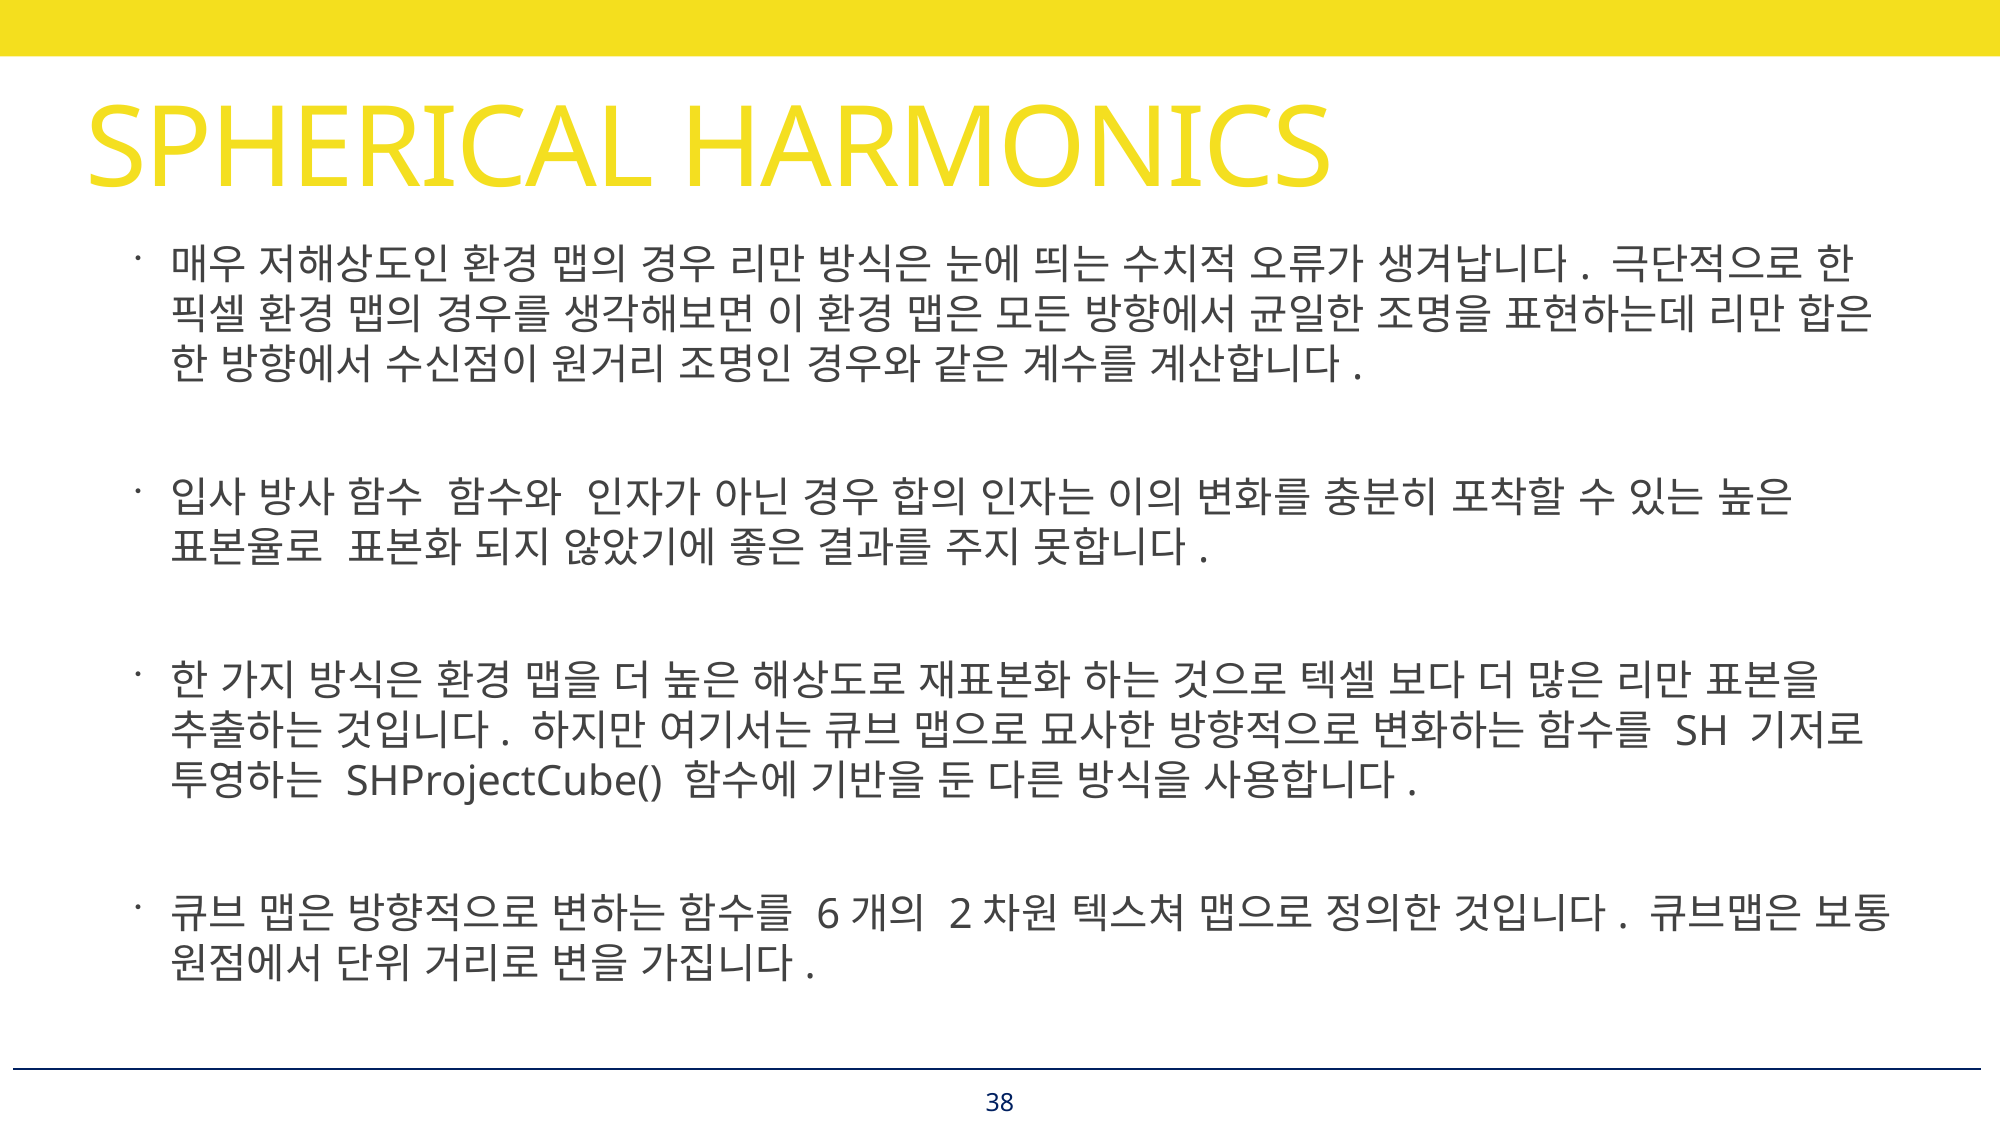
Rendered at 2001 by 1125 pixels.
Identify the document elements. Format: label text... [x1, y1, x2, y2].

title SPHERICAL HARMONICS [85, 89, 1915, 335]
slide_number 38 [916, 1078, 1084, 1125]
